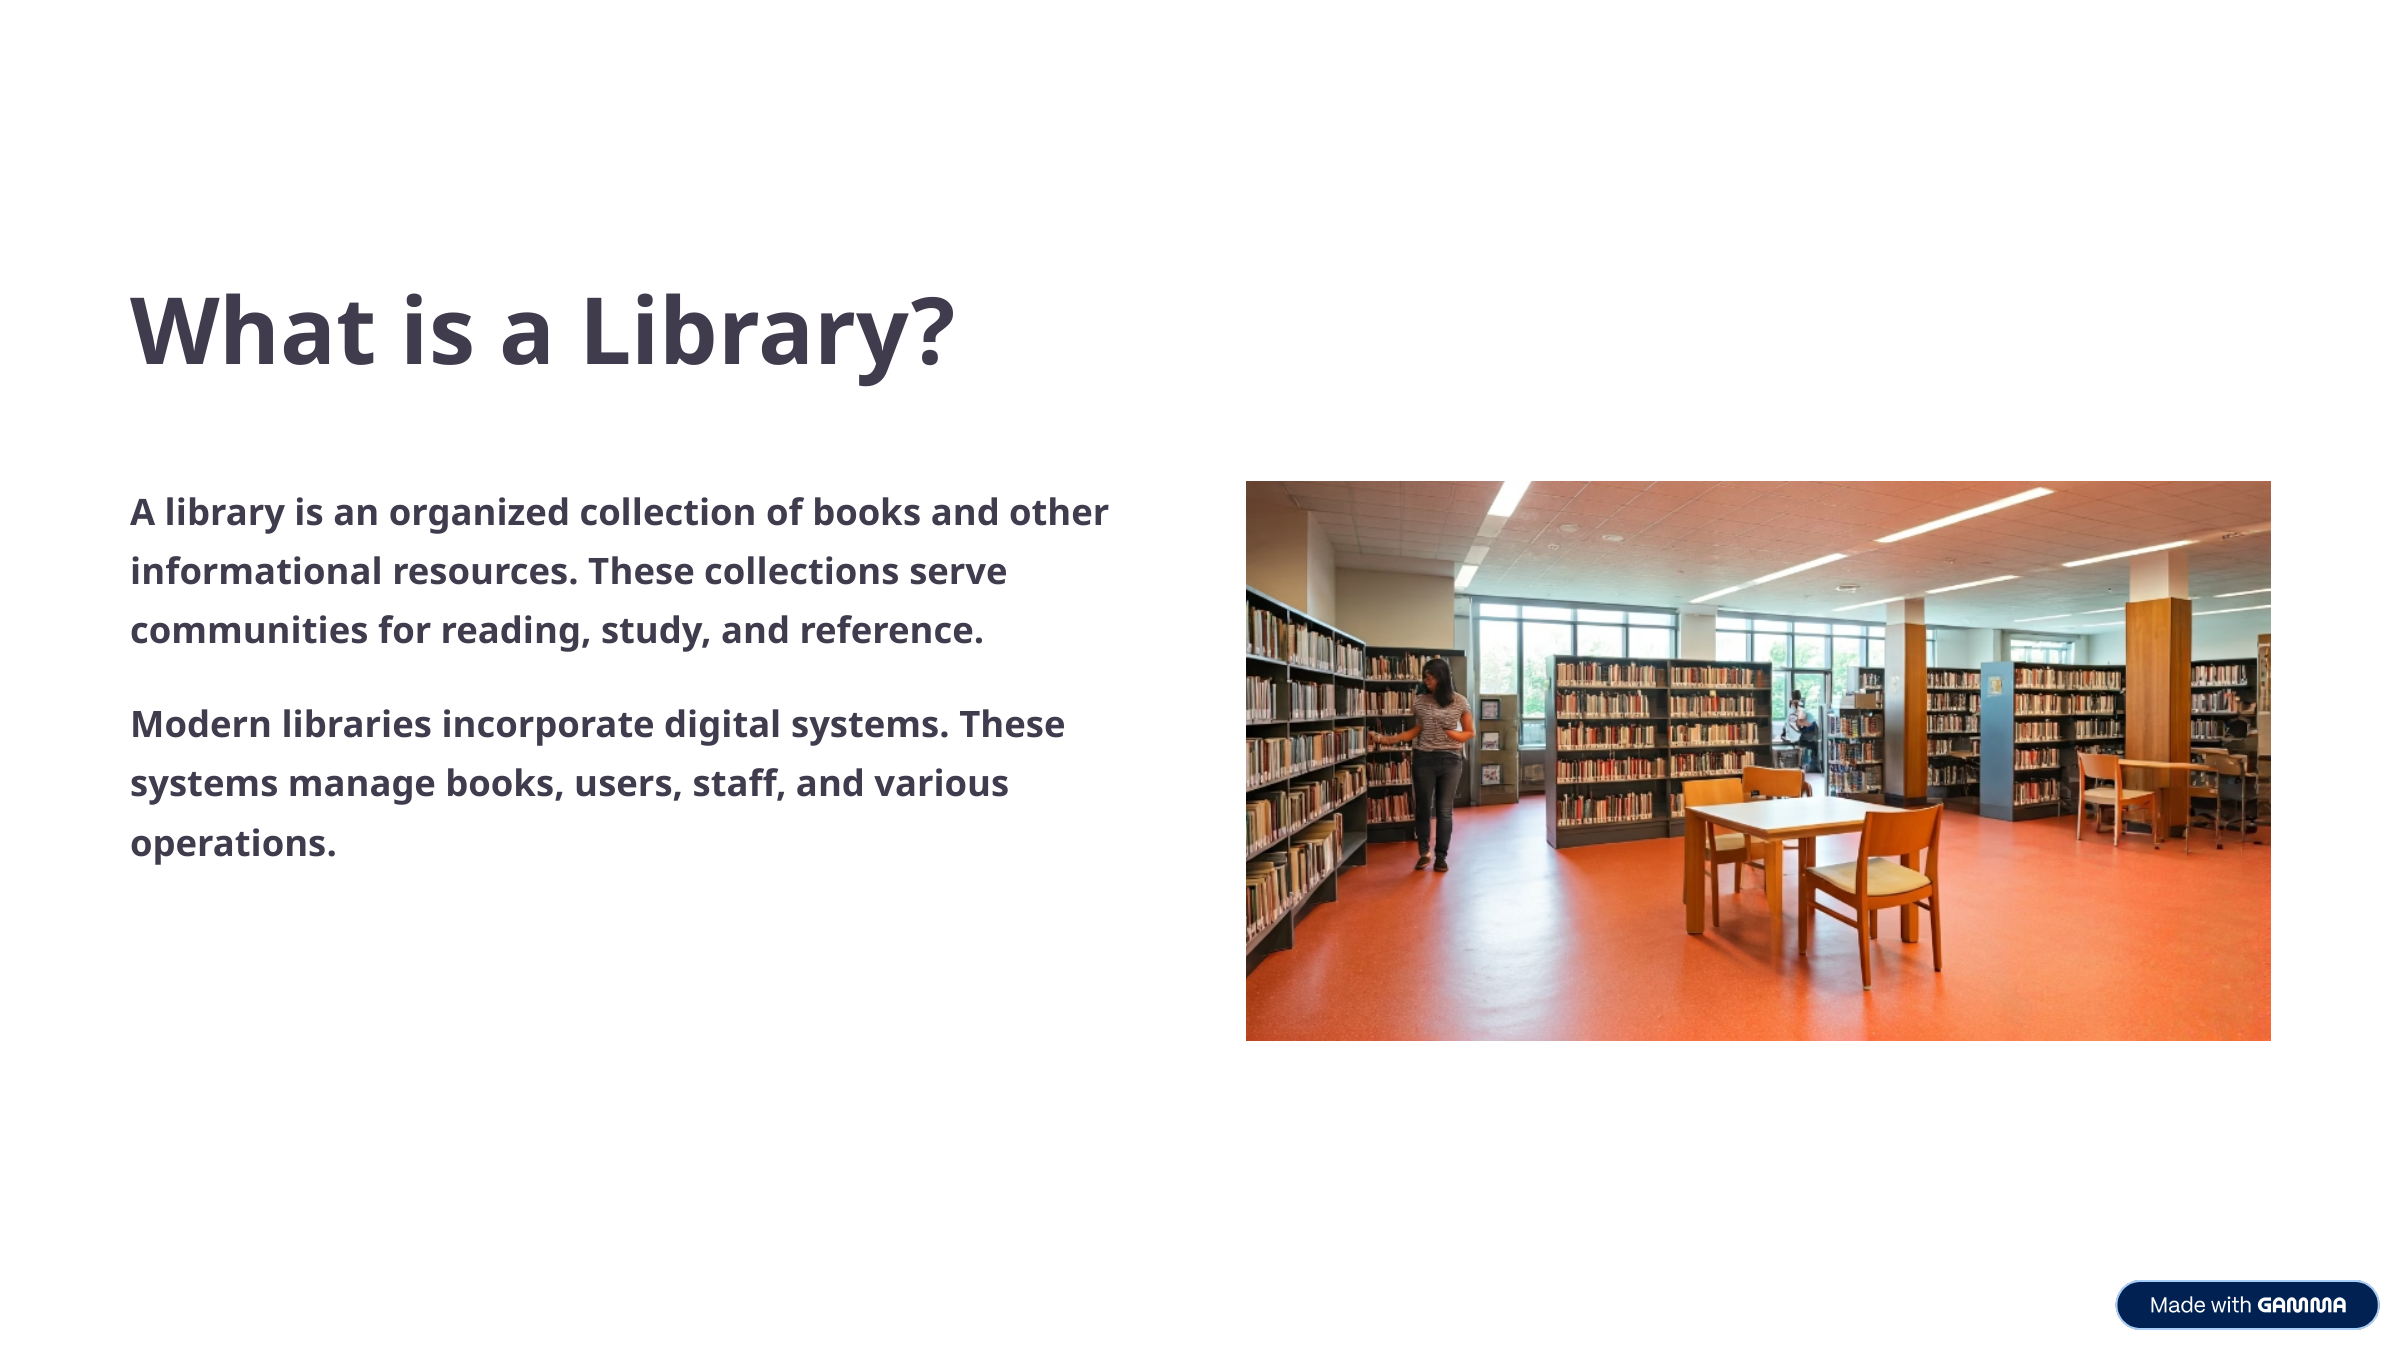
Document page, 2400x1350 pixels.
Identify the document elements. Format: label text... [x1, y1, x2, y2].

text_box What is a Library? [130, 267, 1061, 384]
text_box Modern libraries incorporate digital systems. These systems manage books, users, staff, and various operations. [130, 685, 1155, 864]
text_box A library is an organized collection of books and other informational resources. These collections serve communities for reading, study, and reference. [130, 473, 1155, 652]
picture [2106, 1271, 2389, 1339]
picture [1246, 481, 2271, 1041]
